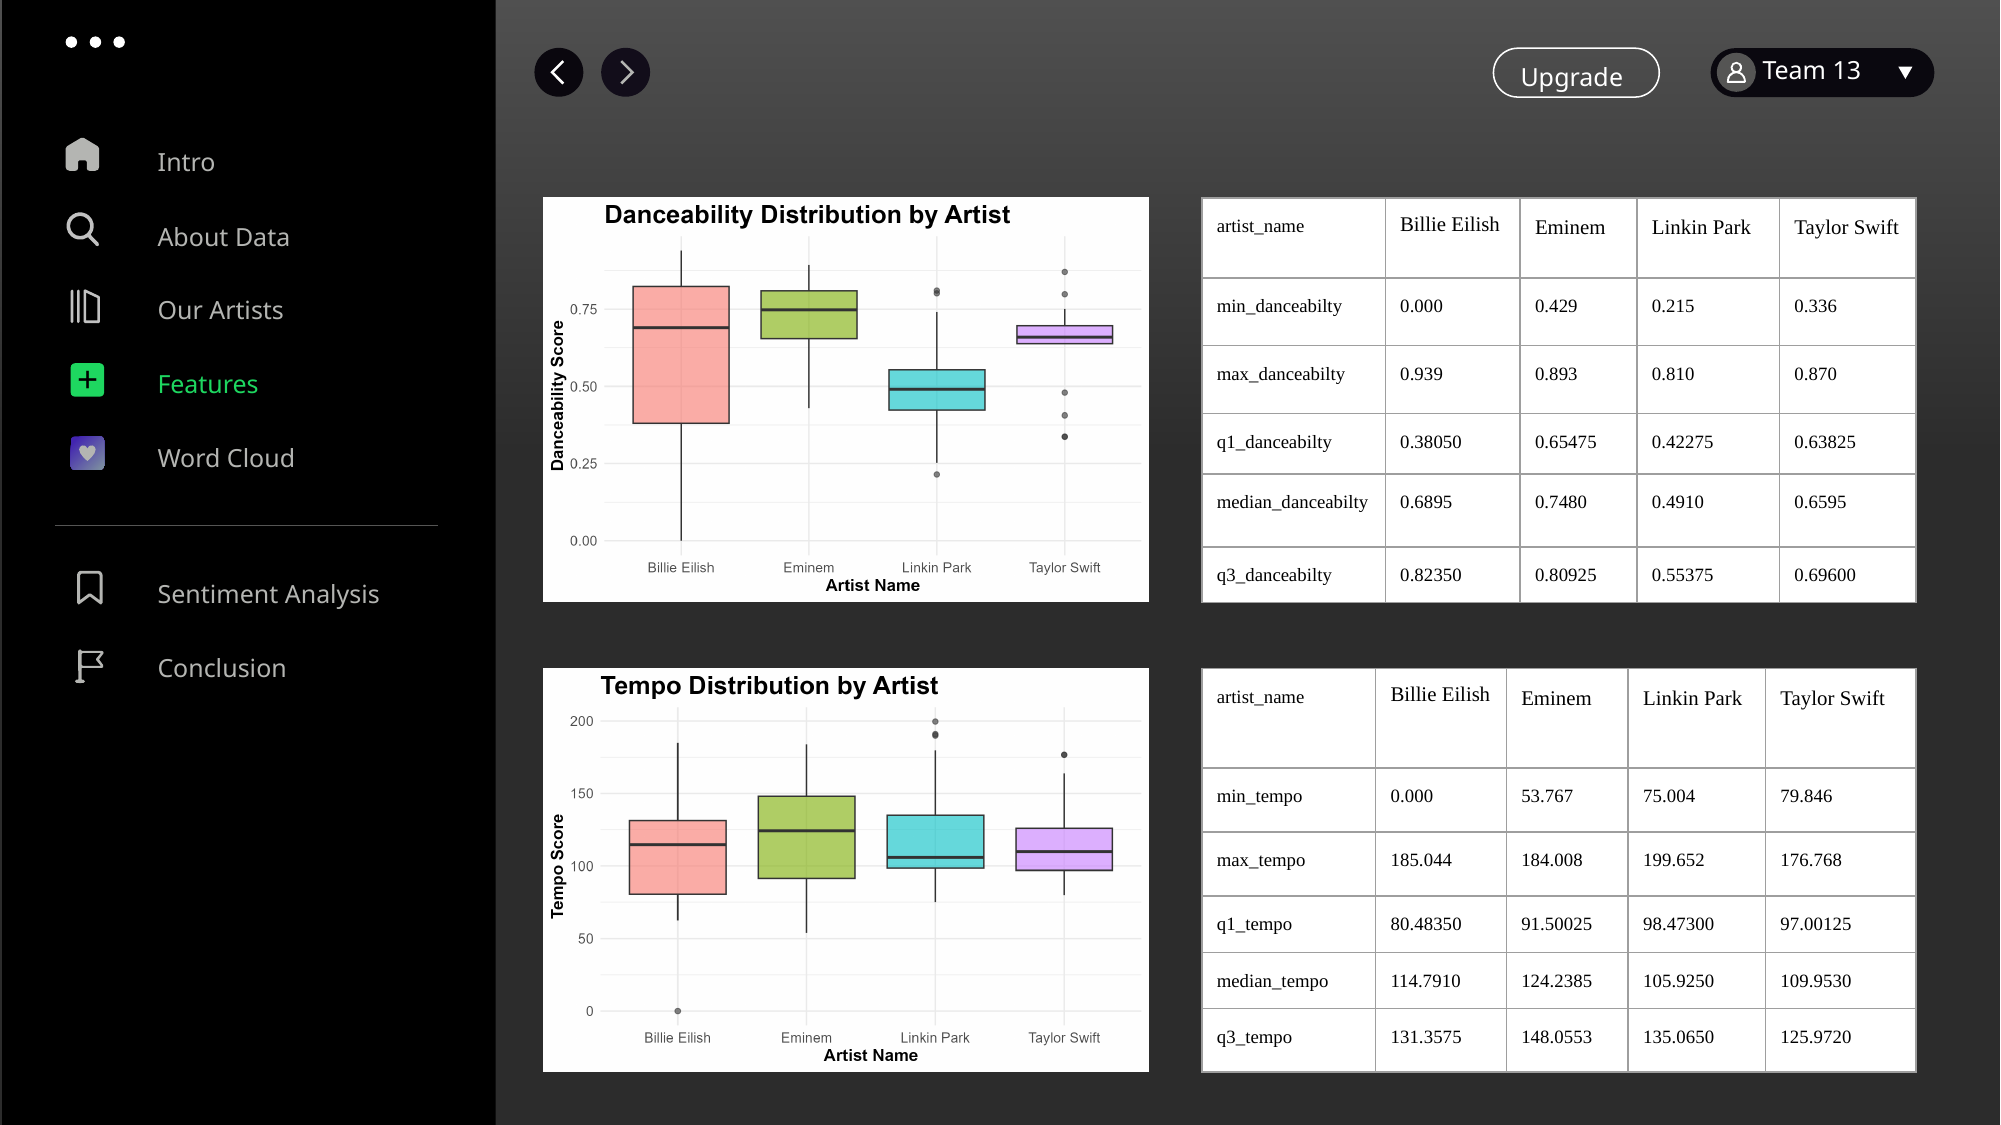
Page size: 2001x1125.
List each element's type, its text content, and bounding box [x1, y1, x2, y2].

table_cell median_danceabilty [1203, 475, 1385, 546]
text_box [65, 36, 126, 49]
text_box [65, 137, 100, 171]
table_cell 105.9250 [1629, 953, 1765, 1008]
table_cell 0.6595 [1780, 475, 1915, 546]
table_cell 124.2385 [1507, 953, 1627, 1008]
table_cell 176.768 [1766, 833, 1915, 895]
table_cell 0.7480 [1521, 475, 1636, 546]
table_cell 114.7910 [1376, 953, 1506, 1008]
table_cell q1_danceabilty [1203, 414, 1385, 473]
table_cell 135.0650 [1629, 1009, 1765, 1071]
table_cell 75.004 [1629, 769, 1765, 831]
table_header Taylor Swift [1780, 199, 1915, 277]
table_header Eminem [1521, 199, 1636, 277]
table_cell 0.810 [1638, 346, 1779, 413]
text_box [74, 649, 104, 684]
table_cell 98.47300 [1629, 897, 1765, 952]
table_cell 184.008 [1507, 833, 1627, 895]
table_cell 0.4910 [1638, 475, 1779, 546]
table_cell 53.767 [1507, 769, 1627, 831]
table_cell 79.846 [1766, 769, 1915, 831]
text_box Sentiment Analysis [142, 570, 422, 646]
table_cell 0.215 [1638, 279, 1779, 345]
text_box Team 13 [1747, 47, 1897, 92]
table_cell q1_tempo [1203, 897, 1375, 952]
table_header Eminem [1507, 669, 1627, 767]
picture [543, 197, 1149, 602]
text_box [1493, 47, 1660, 100]
text_box [1710, 48, 1935, 98]
table_cell 109.9530 [1766, 953, 1915, 1008]
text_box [600, 47, 651, 97]
text_box [1898, 66, 1913, 79]
text_box Word Cloud [142, 434, 496, 480]
text_box [1726, 61, 1746, 83]
table_header Taylor Swift [1766, 669, 1915, 767]
text_box About Data [142, 213, 355, 259]
text_box Intro [142, 138, 294, 184]
table_cell 0.42275 [1638, 414, 1779, 473]
table_header Linkin Park [1629, 669, 1765, 767]
table_cell median_tempo [1203, 953, 1375, 1008]
table_cell 0.870 [1780, 346, 1915, 413]
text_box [70, 436, 105, 470]
table_cell 199.652 [1629, 833, 1765, 895]
text_box Our Artists [142, 287, 319, 333]
table_cell 125.9720 [1766, 1009, 1915, 1071]
table_cell min_tempo [1203, 769, 1375, 831]
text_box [70, 289, 101, 324]
table_cell 91.50025 [1507, 897, 1627, 952]
table_cell 97.00125 [1766, 897, 1915, 952]
text_box [1716, 52, 1756, 92]
table_cell q3_tempo [1203, 1009, 1375, 1071]
table_cell 0.69600 [1780, 548, 1915, 602]
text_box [70, 362, 105, 397]
table_cell 0.80925 [1521, 548, 1636, 602]
table_cell 0.893 [1521, 346, 1636, 413]
table_cell q3_danceabilty [1203, 548, 1385, 602]
table_cell 0.6895 [1386, 475, 1519, 546]
picture [543, 668, 1149, 1072]
table_cell 0.65475 [1521, 414, 1636, 473]
table_cell 0.000 [1376, 769, 1506, 831]
table_cell 0.63825 [1780, 414, 1915, 473]
table_cell 80.48350 [1376, 897, 1506, 952]
table_cell max_tempo [1203, 833, 1375, 895]
table_cell 0.429 [1521, 279, 1636, 345]
table_header artist_name [1203, 669, 1375, 767]
table_cell 185.044 [1376, 833, 1506, 895]
text_box [2, 0, 496, 1125]
table_cell 0.336 [1780, 279, 1915, 345]
table_header Billie Eilish [1376, 669, 1506, 767]
table_cell 0.939 [1386, 346, 1519, 413]
text_box [77, 570, 103, 605]
table_cell min_danceabilty [1203, 279, 1385, 345]
table_cell 131.3575 [1376, 1009, 1506, 1071]
table_cell 148.0553 [1507, 1009, 1627, 1071]
text_box Conclusion [142, 645, 355, 690]
table_cell 0.38050 [1386, 414, 1519, 473]
table_cell max_danceabilty [1203, 346, 1385, 413]
table_header artist_name [1203, 199, 1385, 277]
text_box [534, 47, 584, 97]
text_box Features [142, 361, 374, 406]
table_header Billie Eilish [1386, 199, 1519, 277]
text_box [66, 212, 99, 247]
table_cell 0.000 [1386, 279, 1519, 345]
table_header Linkin Park [1638, 199, 1779, 277]
table_cell 0.55375 [1638, 548, 1779, 602]
table_cell 0.82350 [1386, 548, 1519, 602]
